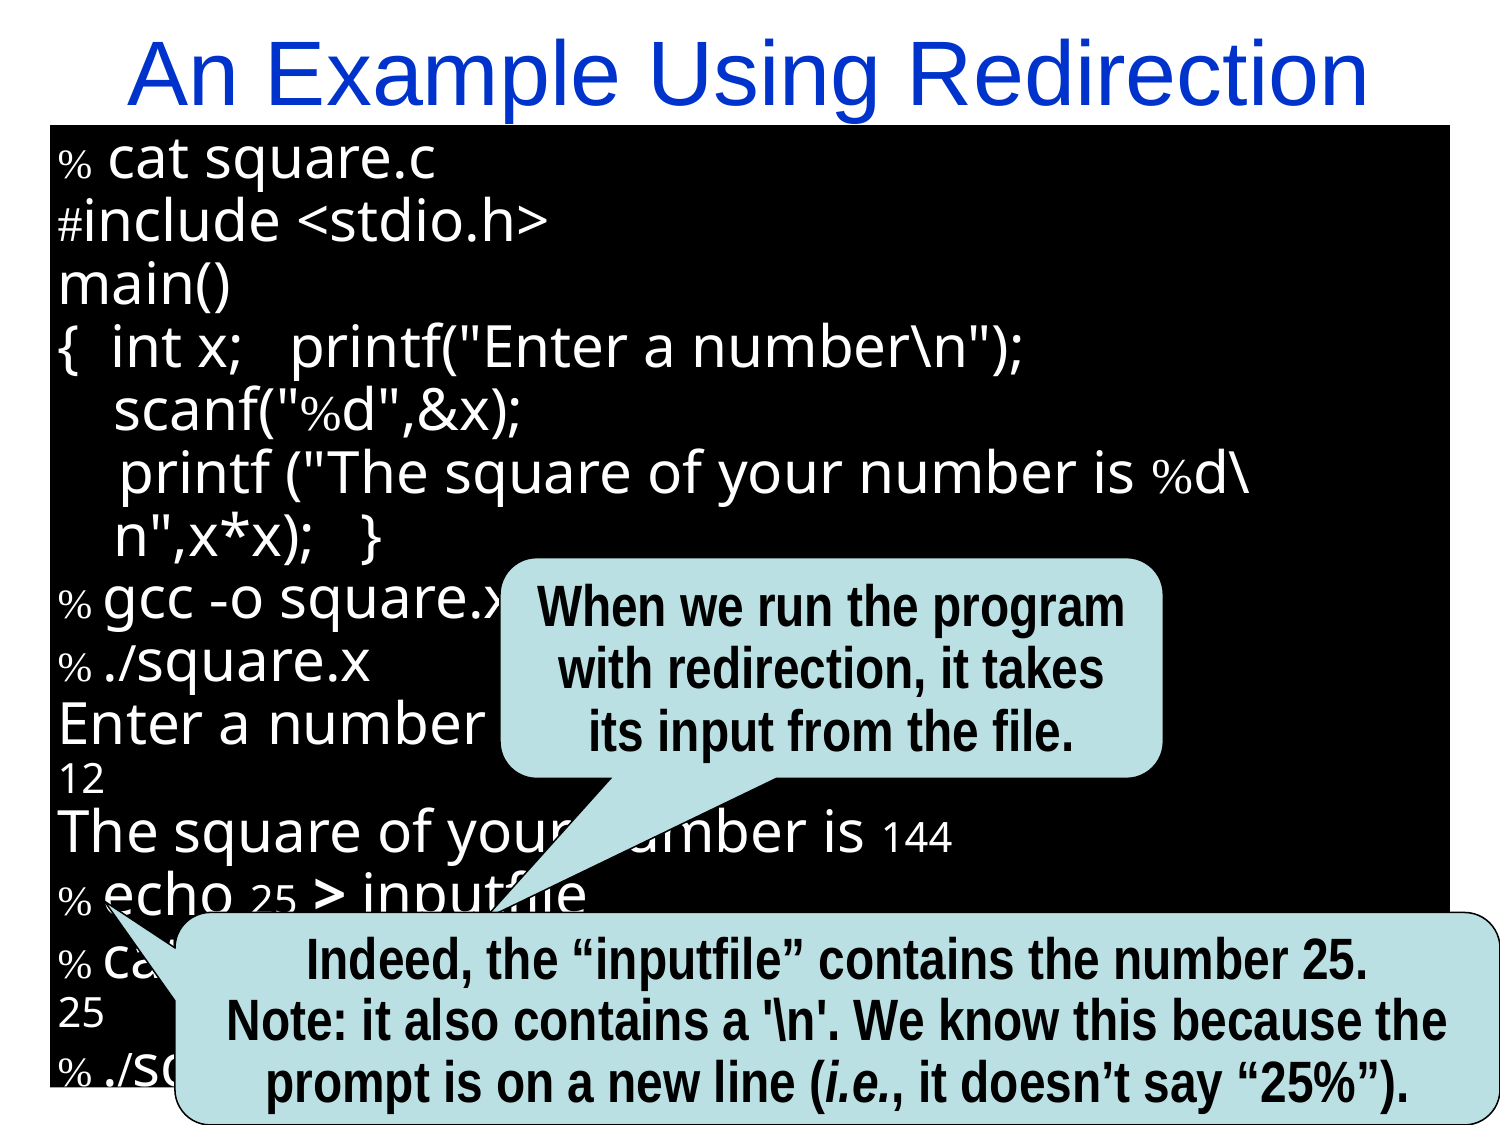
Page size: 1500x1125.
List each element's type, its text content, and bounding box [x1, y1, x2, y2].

text_box Indeed, the “inputfile” contains the number 25. Note: it also contains a '\n'. We know this because the prompt is on a new line (i.e., it doesn’t say “25%”). [104, 901, 1500, 1125]
title An Example Using Redirection [37, 0, 1463, 138]
text_box When we run the program with redirection, it takes its input from the file. [490, 557, 1164, 912]
list % cat square.c #include <stdio.h> main() { int x; printf("Enter a number\n"); scanf("%d",&x); printf ("The square of your number is %d\n",x*x); } % gcc -o square.x square.c % ./square.x Enter a number 12 The square of your number is 144 % echo 25 > inputfile % cat inputfile 25 % ./square.x < inputfile [49, 138, 1451, 1088]
